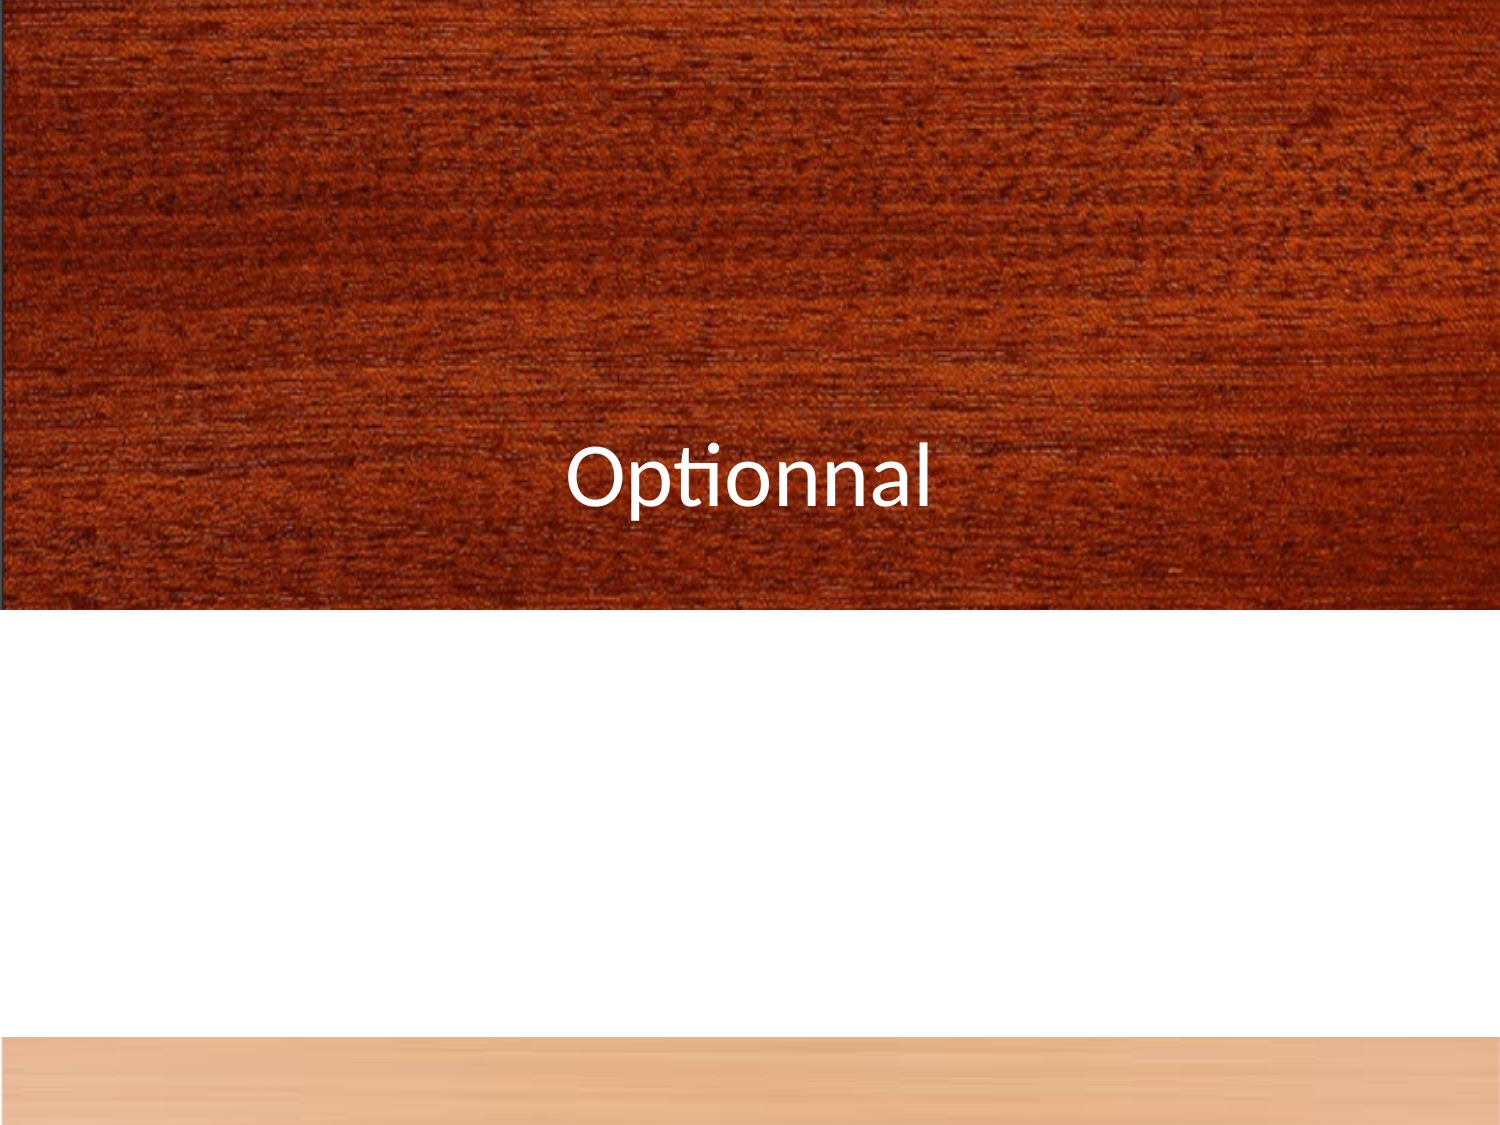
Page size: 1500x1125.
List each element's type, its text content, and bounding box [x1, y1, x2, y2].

picture [3, 1037, 1499, 1125]
picture [0, 0, 1500, 610]
title Optionnal [112, 349, 1388, 591]
